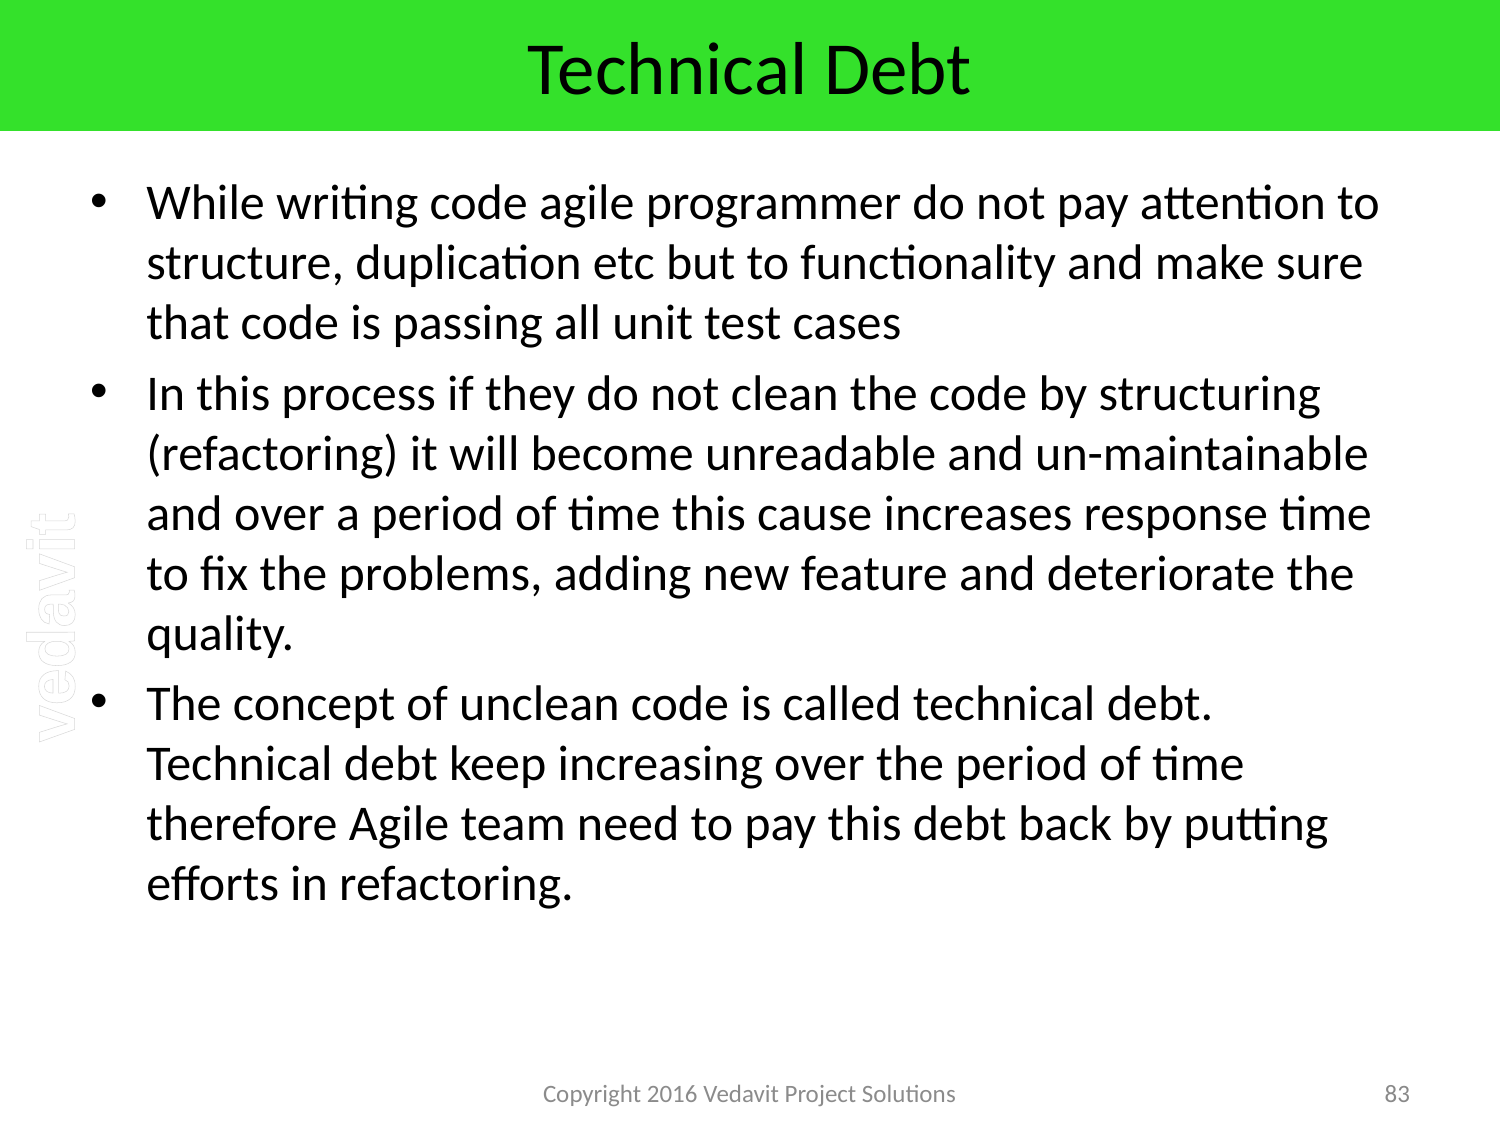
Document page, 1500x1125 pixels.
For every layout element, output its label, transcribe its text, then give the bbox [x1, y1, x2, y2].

footer Copyright 2016 Vedavit Project Solutions [512, 1062, 988, 1123]
list While writing code agile programmer do not pay attention to structure, duplication etc but to functionality and make sure that code is passing all unit test cases In this process if they do not clean the code by structuring (refactoring) it will become unreadable and un-maintainable and over a period of time this cause increases response time to fix the problems, adding new feature and deteriorate the quality. The concept of unclean code is called technical debt. Technical debt keep increasing over the period of time therefore Agile team need to pay this debt back by putting efforts in refactoring. [75, 162, 1425, 1000]
slide_number 83 [1074, 1062, 1425, 1123]
title Technical Debt [0, 0, 1500, 131]
